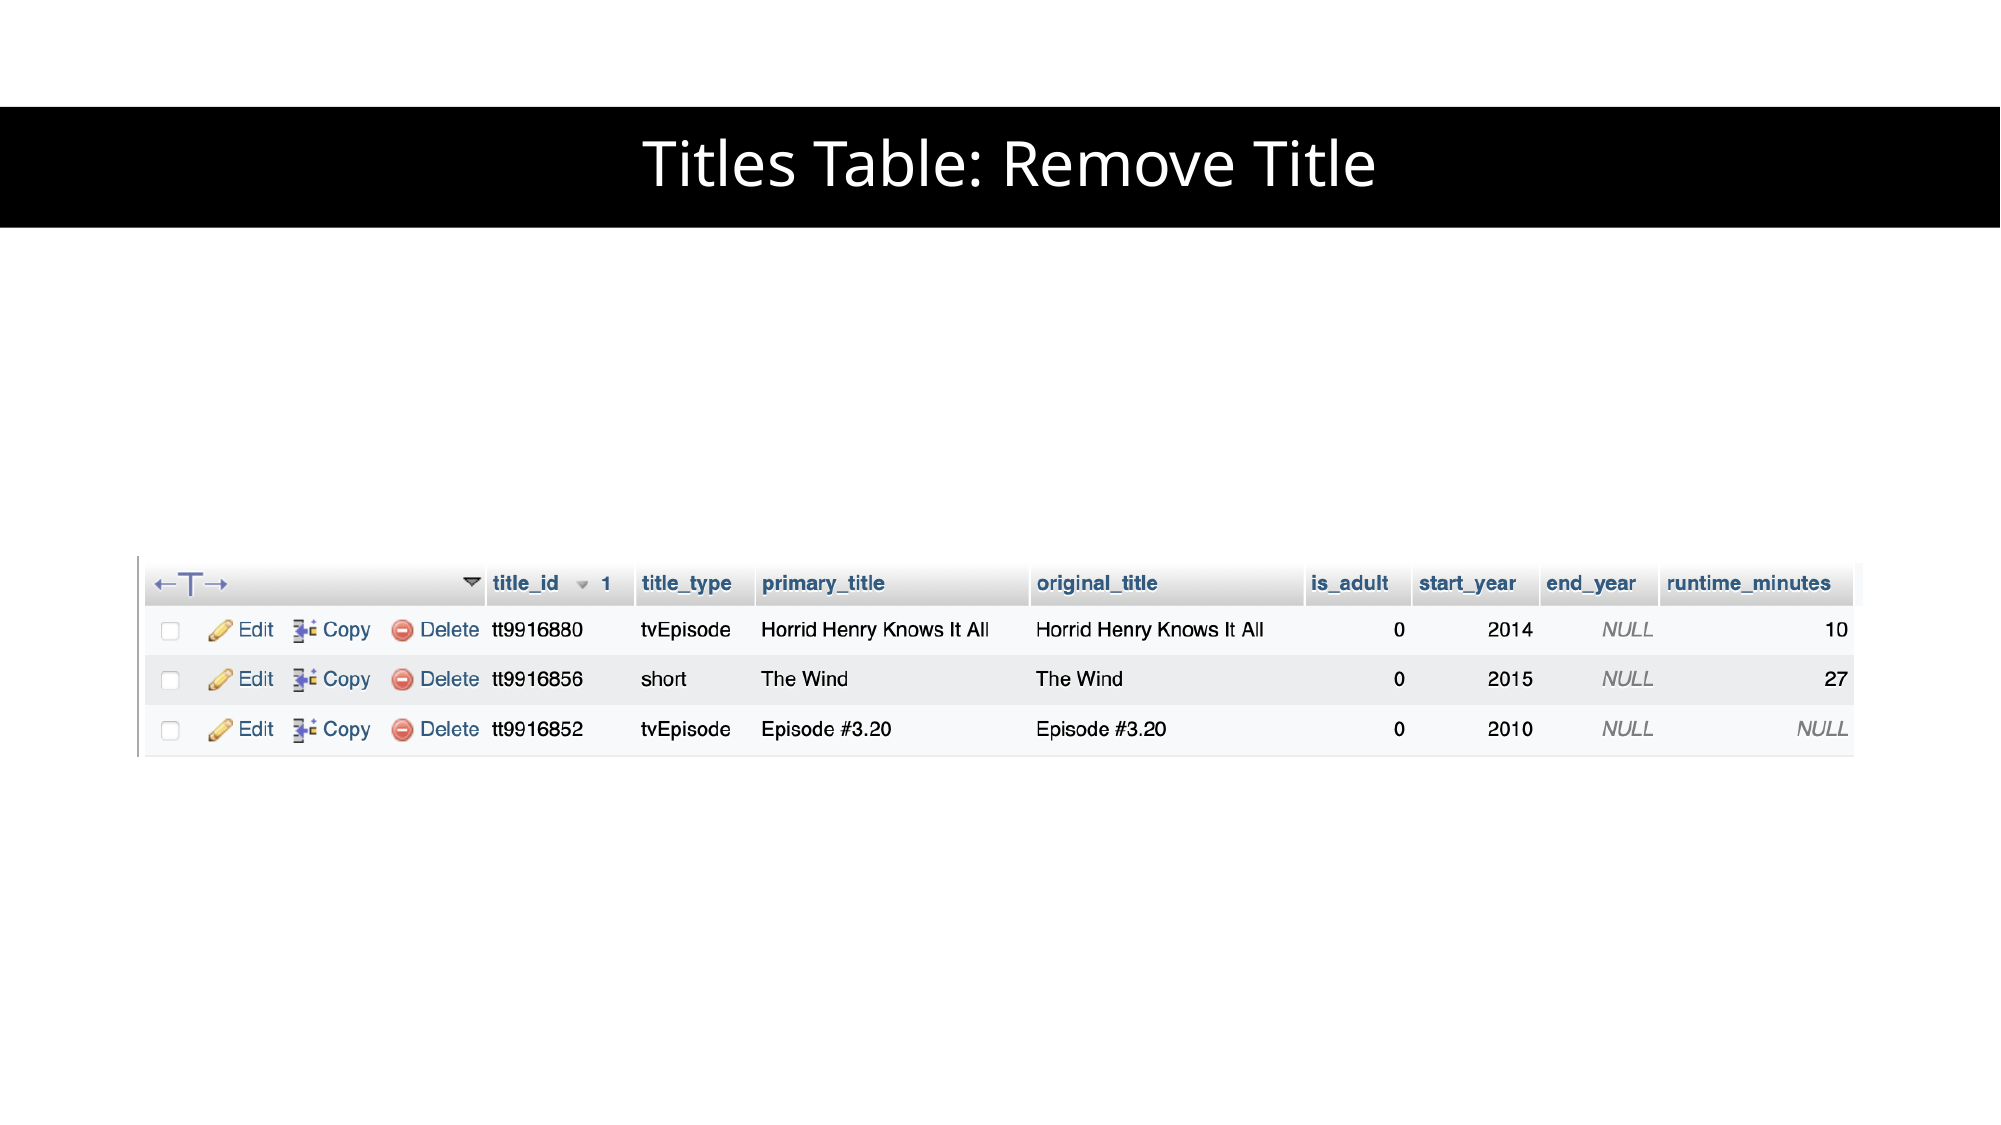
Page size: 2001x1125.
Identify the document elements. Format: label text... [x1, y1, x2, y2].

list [137, 556, 1863, 757]
text_box [0, 106, 2000, 229]
title Titles Table: Remove Title [91, 105, 1931, 228]
